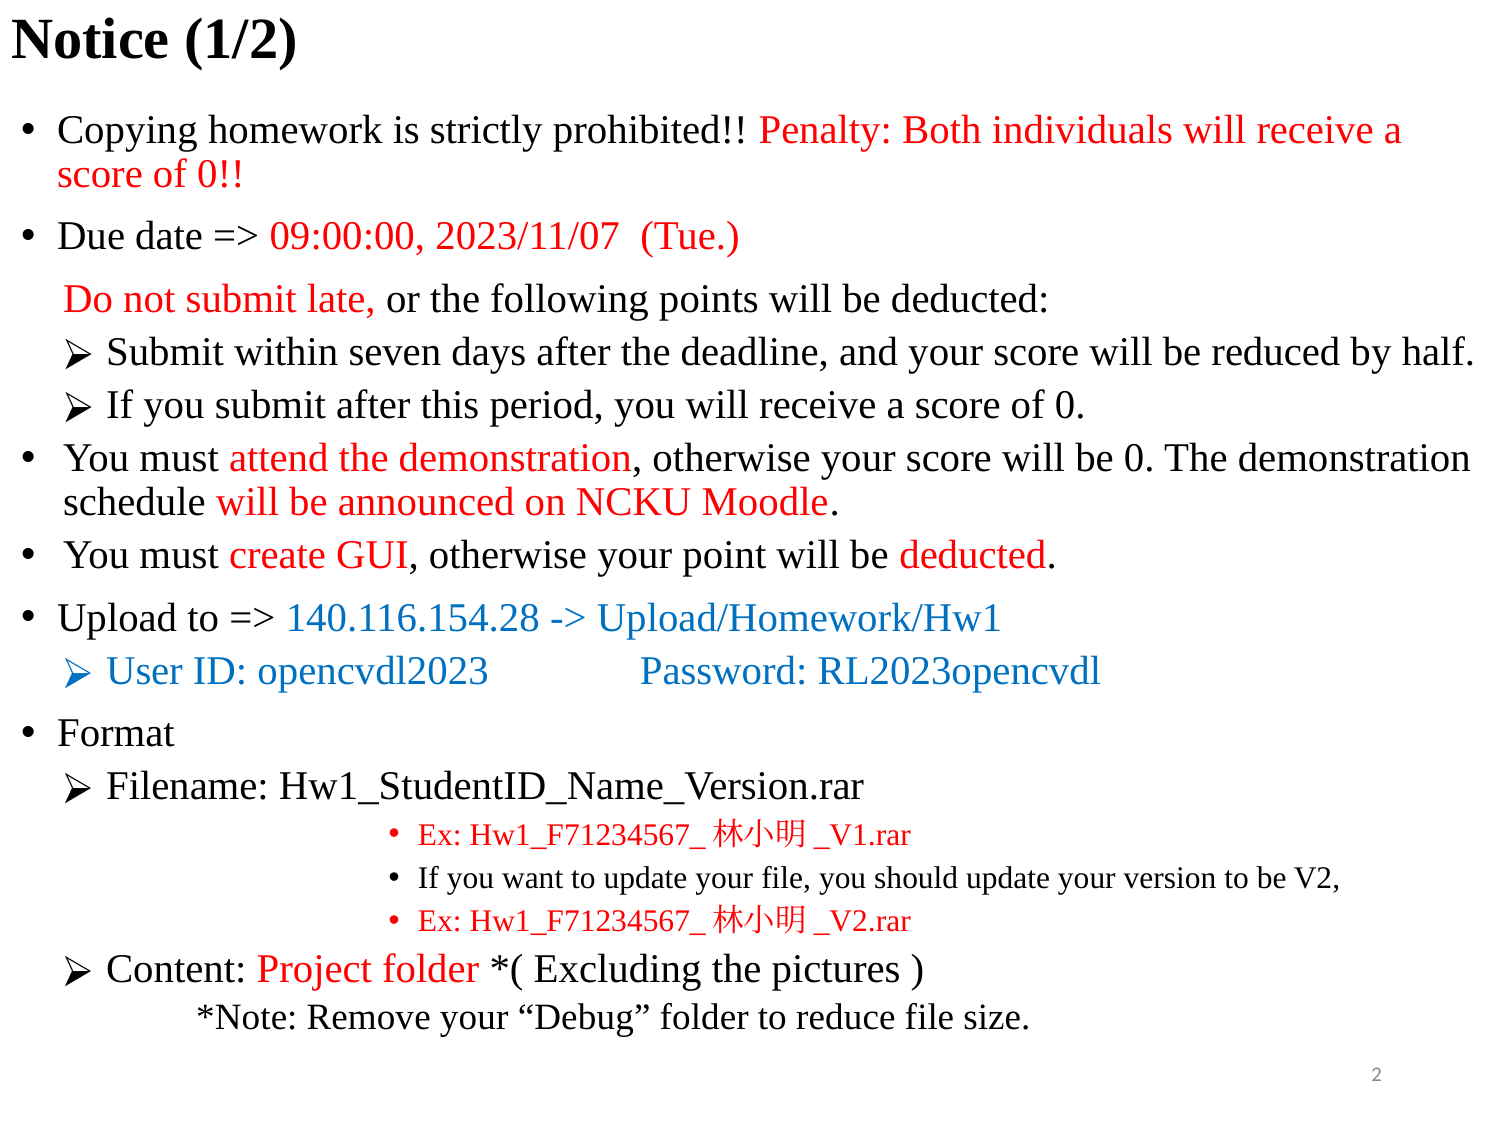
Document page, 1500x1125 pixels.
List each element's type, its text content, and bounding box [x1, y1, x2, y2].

list Copying homework is strictly prohibited!! Penalty: Both individuals will receive a score of 0!! Due date => 09:00:00, 2023/11/07 (Tue.) Do not submit late, or the following points will be deducted: Submit within seven days after the deadline, and your score will be reduced by half. If you submit after this period, you will receive a score of 0. You must attend the demonstration, otherwise your score will be 0. The demonstration schedule will be announced on NCKU Moodle. You must create GUI, otherwise your point will be deducted. Upload to => 140.116.154.28 -> Upload/Homework/Hw1 User ID: opencvdl2023 Password: RL2023opencvdl Format Filename: Hw1_StudentID_Name_Version.rar Ex: Hw1_F71234567_林小明_V1.rar If you want to update your file, you should update your version to be V2, Ex: Hw1_F71234567_林小明_V2.rar Content: Project folder *( Excluding the pictures ) *Note: Remove your “Debug” folder to reduce file size. [6, 101, 1494, 1099]
title Notice (1/2) [0, 0, 1294, 80]
slide_number ‹#› [1059, 1042, 1397, 1103]
